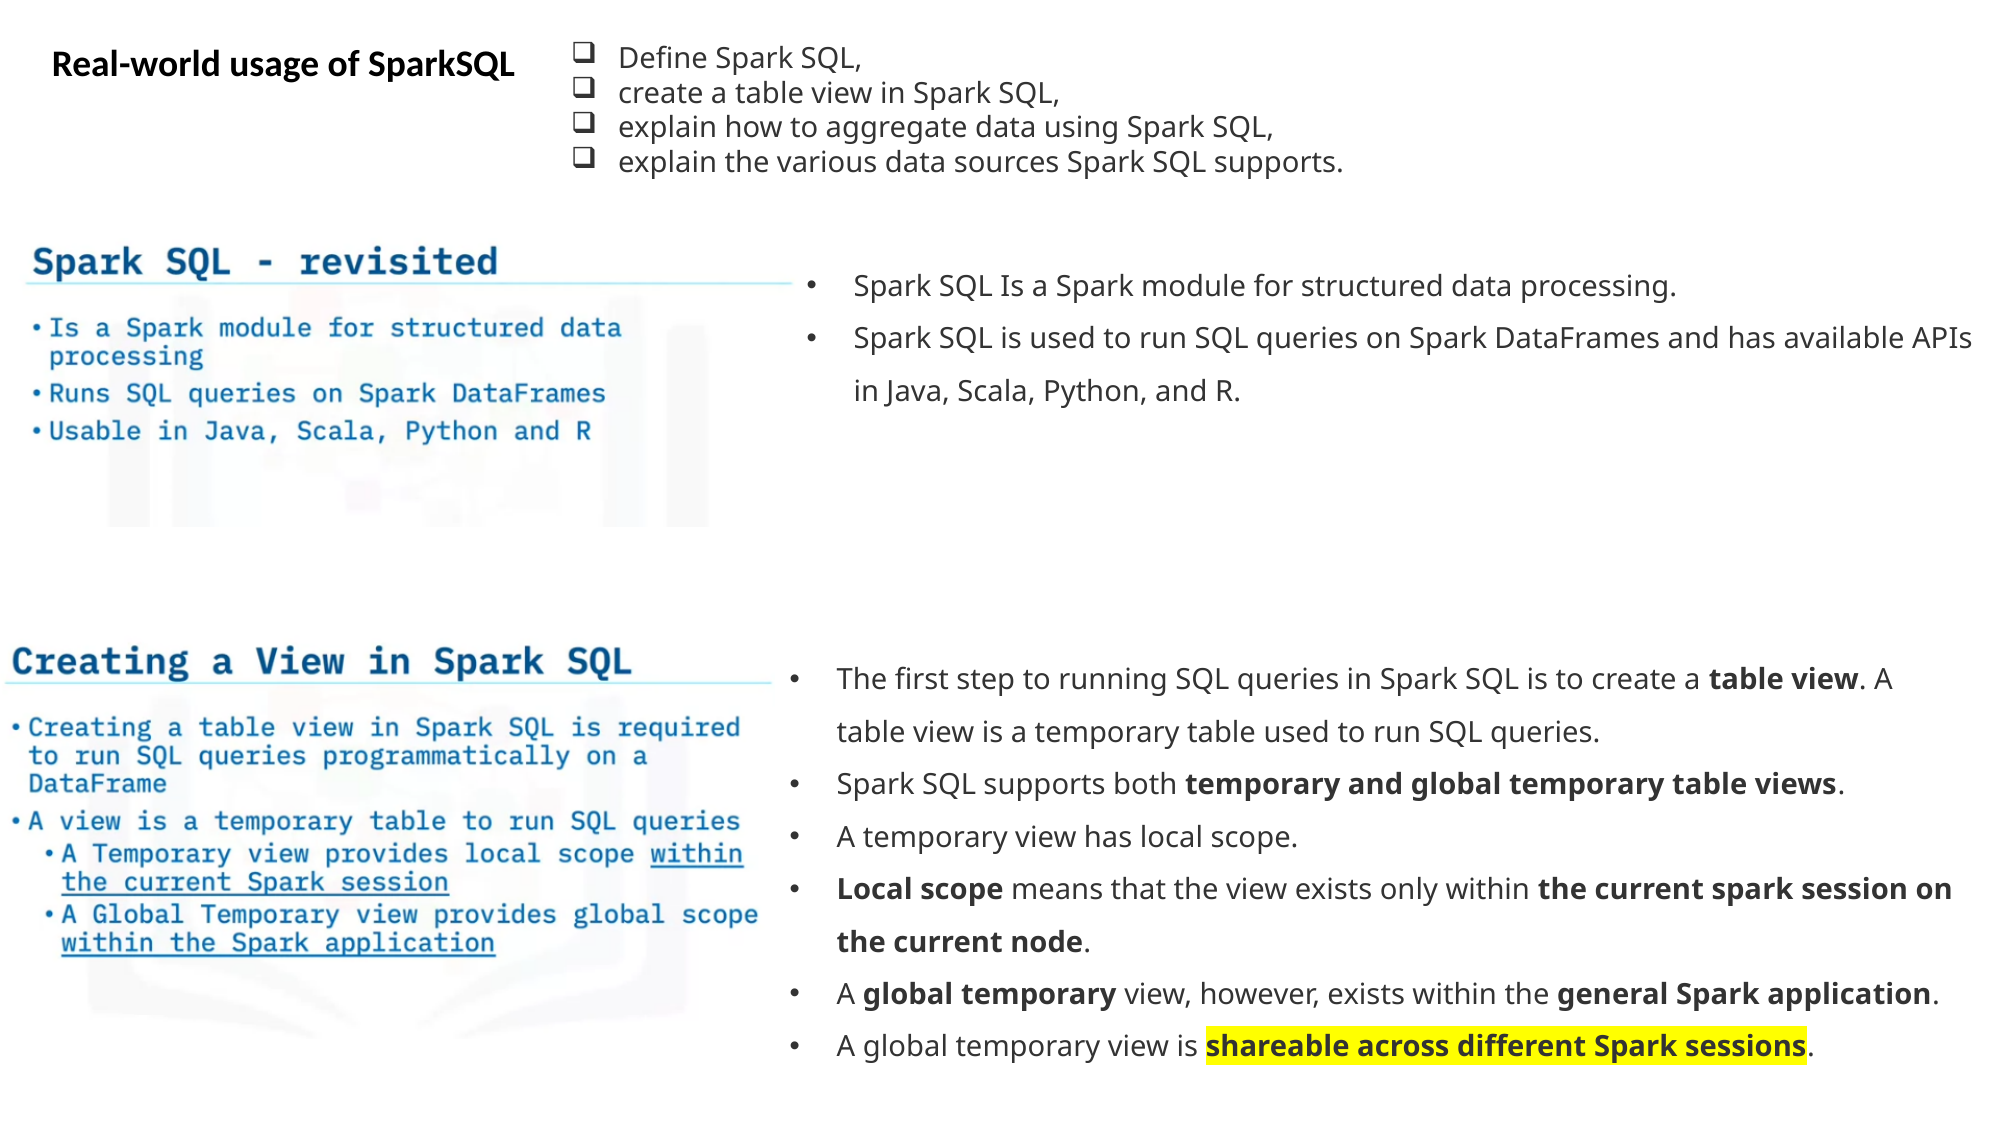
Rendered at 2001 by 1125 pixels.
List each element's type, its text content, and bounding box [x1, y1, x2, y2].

picture [0, 613, 775, 1039]
text_box Real-world usage of SparkSQL [37, 31, 556, 92]
text_box Define Spark SQL, create a table view in Spark SQL, explain how to aggregate data using Spark SQL, explain the various data sources Spark SQL supports. [556, 31, 1557, 187]
text_box Spark SQL Is a Spark module for structured data processing. Spark SQL is used to run SQL queries on Spark DataFrames and has available APIs in Java, Scala, Python, and R. [807, 242, 2000, 415]
text_box The first step to running SQL queries in Spark SQL is to create a table view. A table view is a temporary table used to run SQL queries. Spark SQL supports both temporary and global temporary table views. A temporary view has local scope. Local scope means that the view exists only within the current spark session on the current node. A global temporary view, however, exists within the general Spark application. A global temporary view is shareable across different Spark sessions. [774, 635, 1984, 1071]
picture [0, 230, 807, 527]
